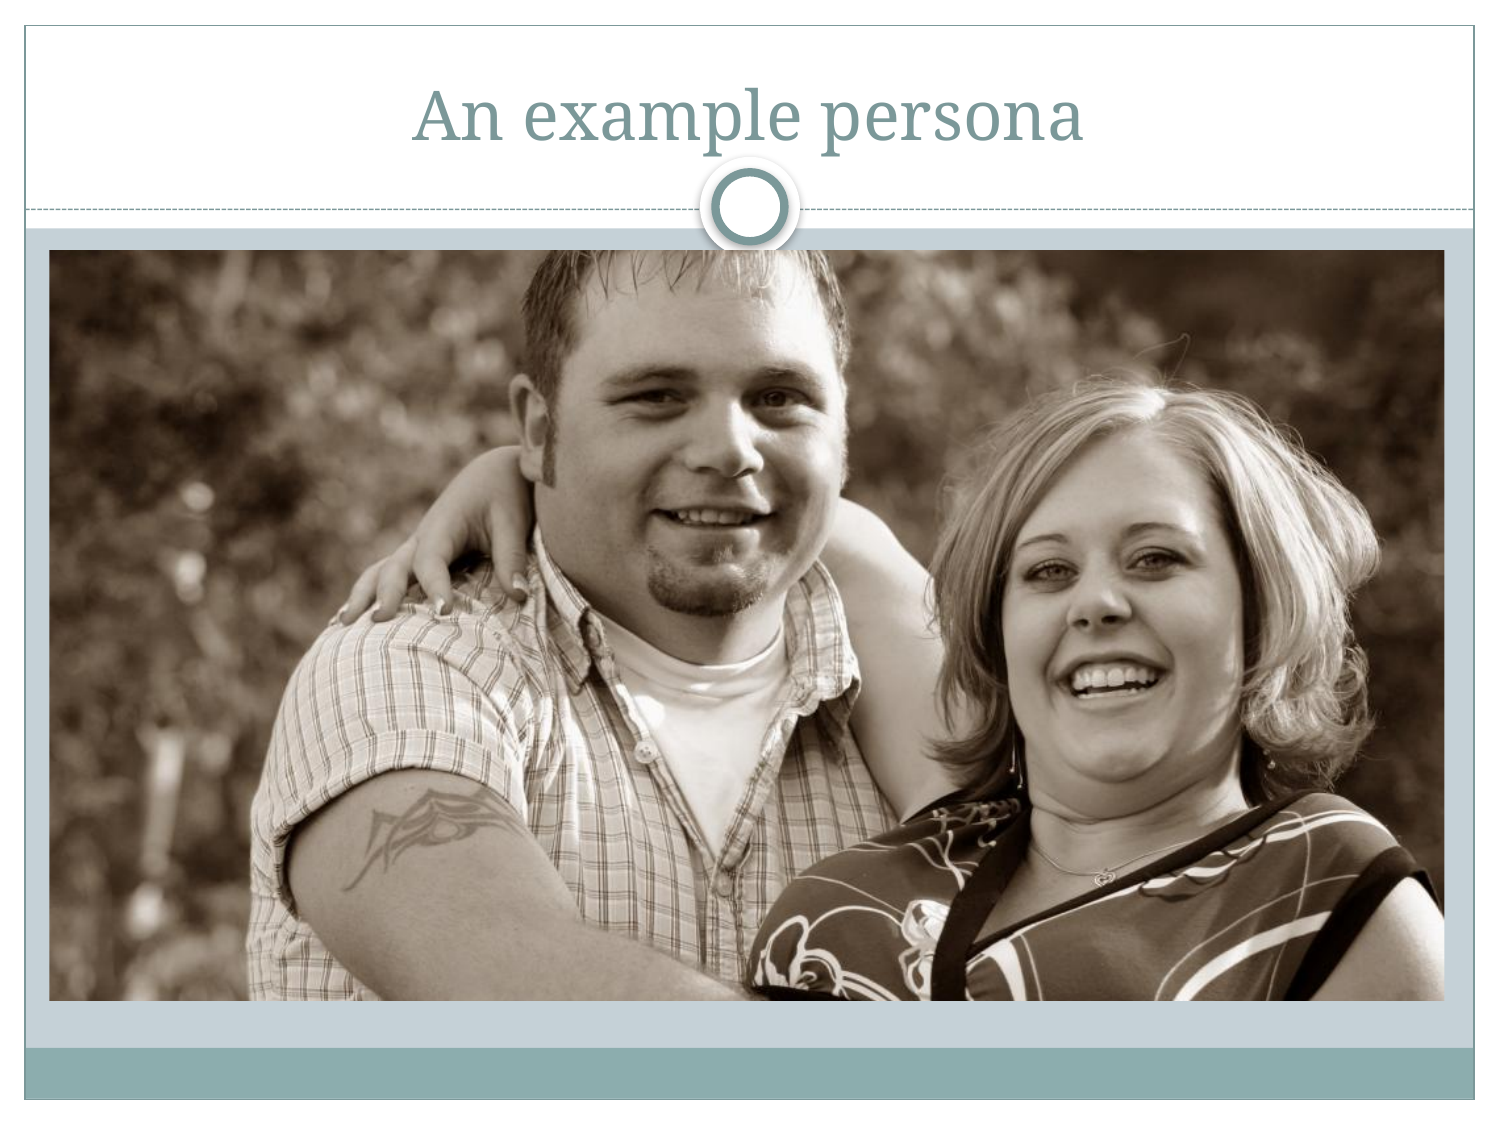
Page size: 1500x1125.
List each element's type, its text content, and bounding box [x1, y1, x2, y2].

title An example persona [49, 37, 1450, 162]
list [49, 250, 1445, 1001]
